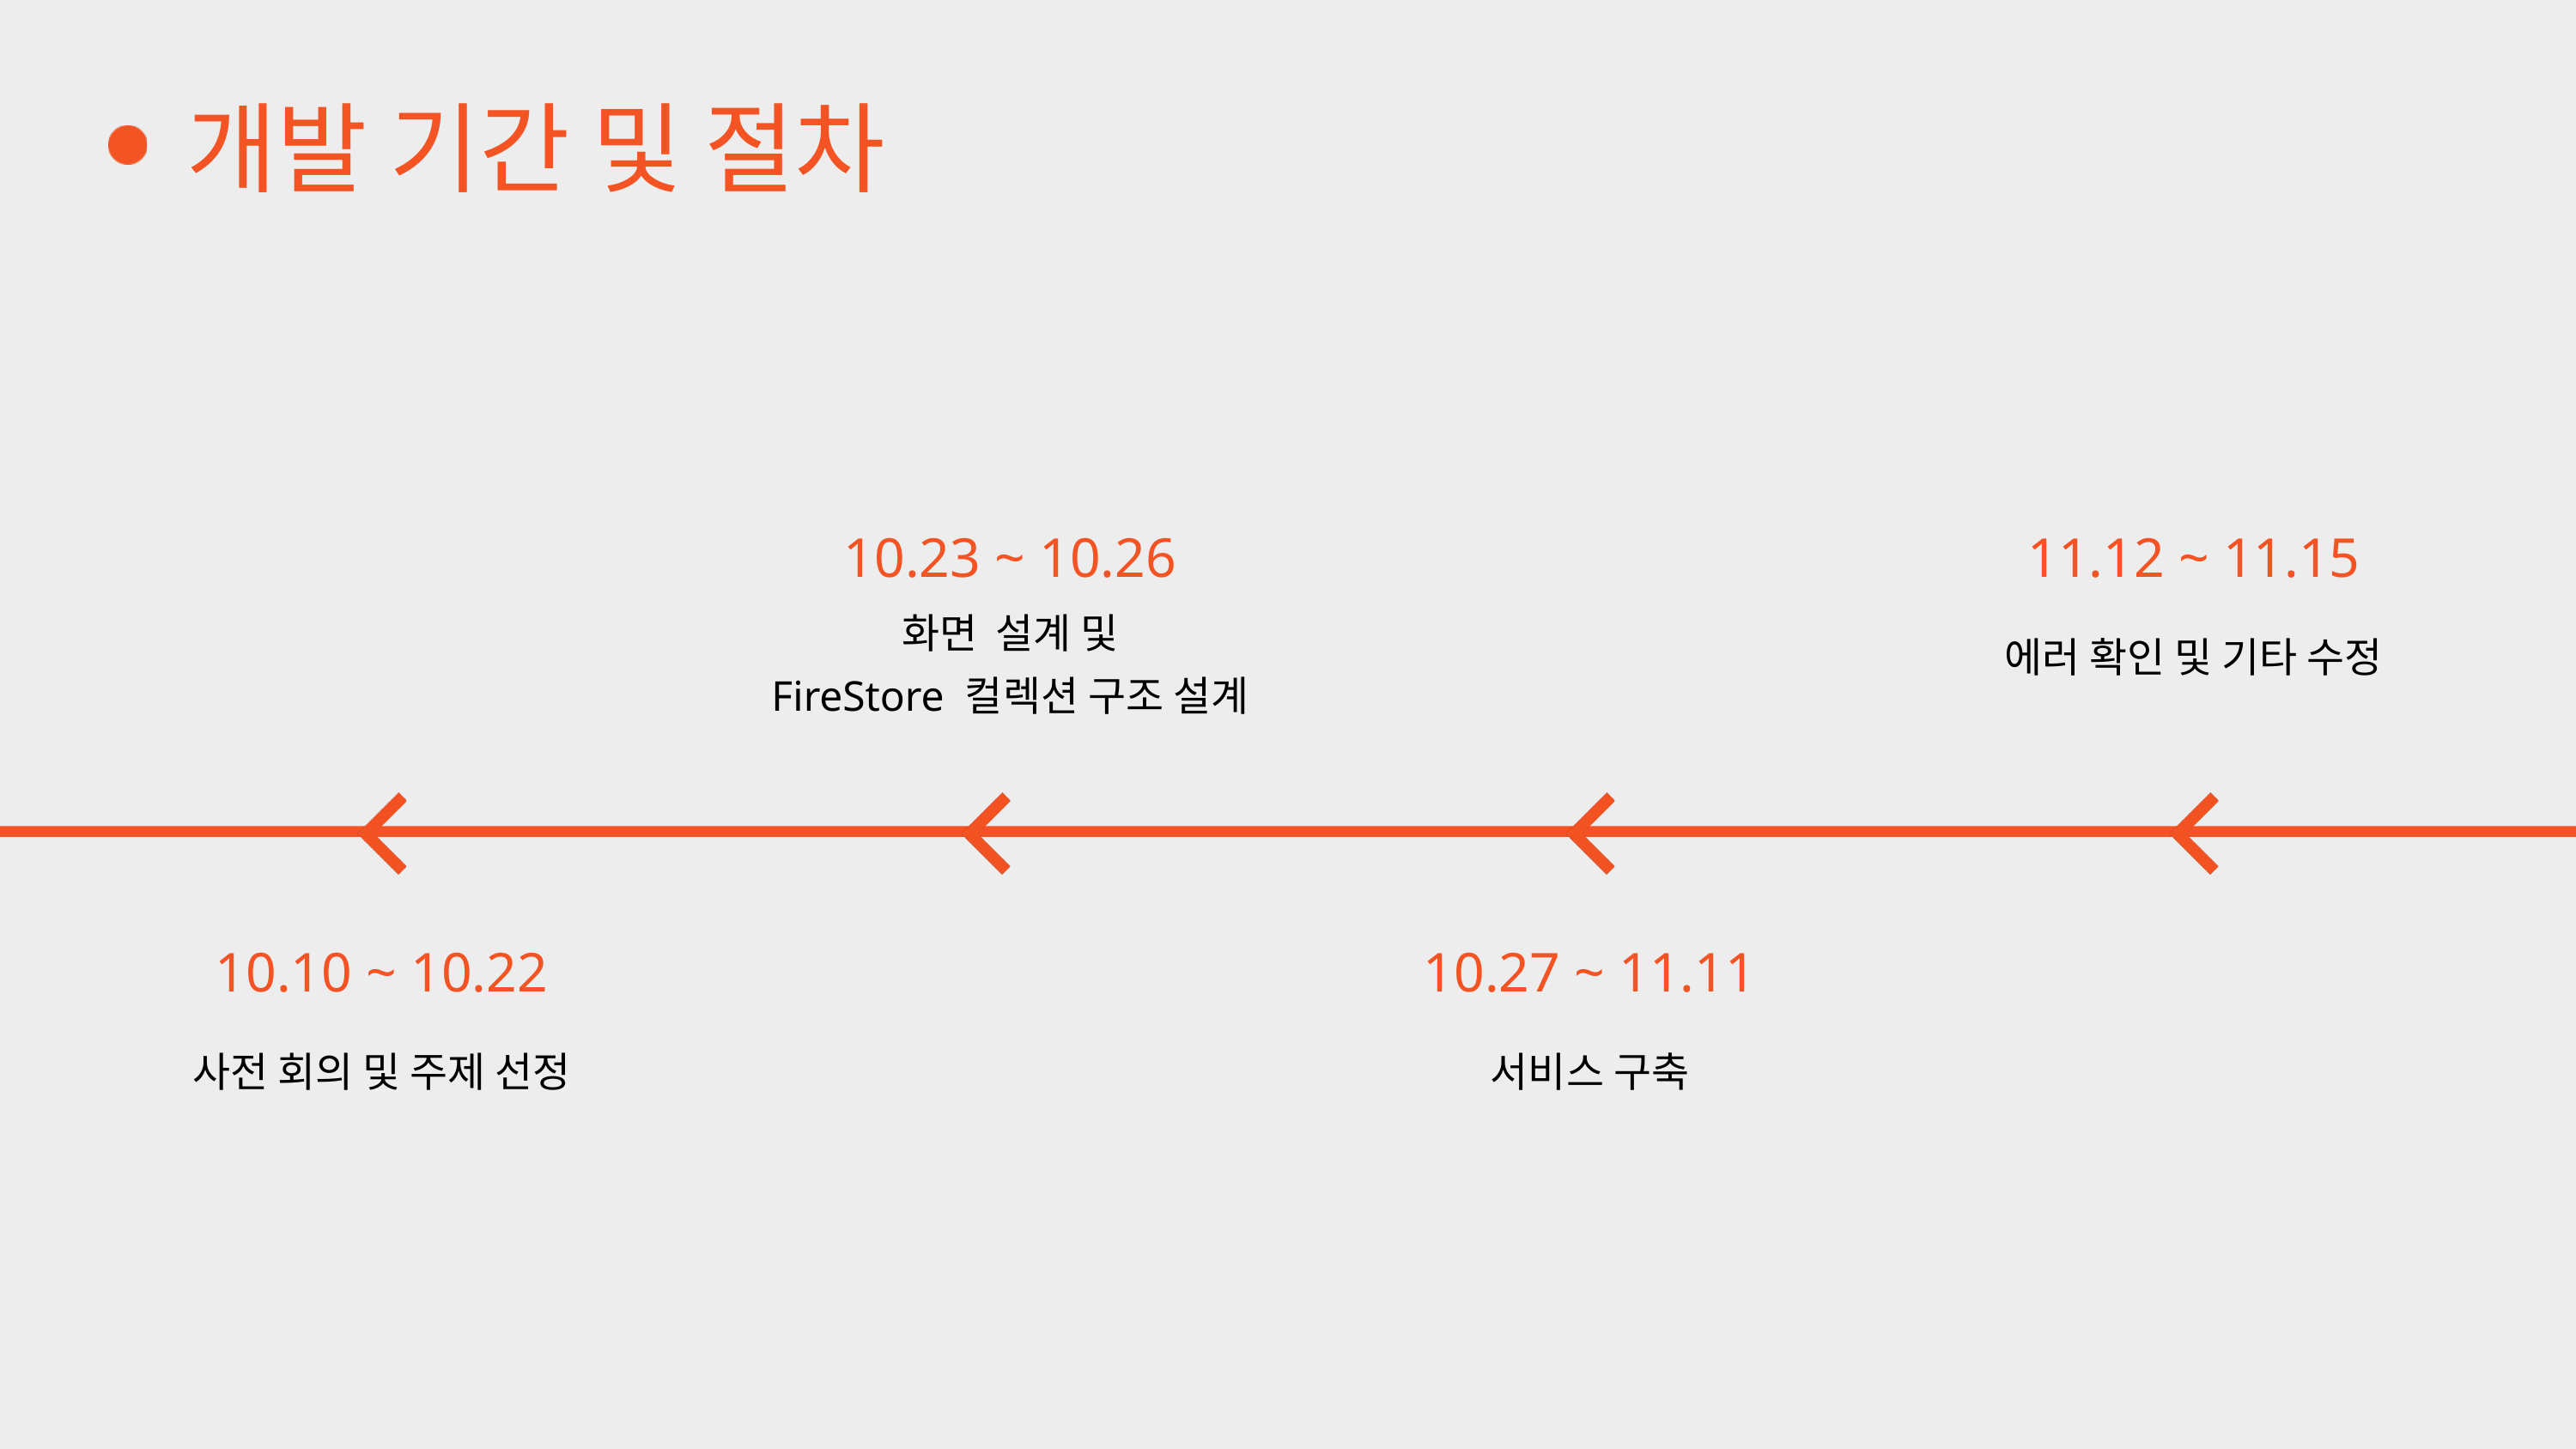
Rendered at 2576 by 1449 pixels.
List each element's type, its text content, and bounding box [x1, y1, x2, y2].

text_box 에러 확인 및 기타 수정 [1970, 617, 2419, 682]
text_box 11.12 ~ 11.15 [1970, 524, 2419, 589]
text_box 10.27 ~ 11.11 [1365, 937, 1814, 1003]
text_box 10.10 ~ 10.22 [157, 937, 606, 1003]
text_box 10.23 ~ 10.26 [786, 524, 1235, 589]
text_box [357, 792, 407, 875]
text_box 서비스 구축 [1365, 1032, 1814, 1095]
text_box 개발 기간 및 절차 [186, 86, 1756, 205]
text_box [2169, 792, 2219, 875]
text_box [108, 125, 148, 165]
text_box 화면 설계 및 FireStore 컬렉션 구조 설계 [766, 593, 1255, 719]
text_box [1565, 792, 1615, 875]
text_box 사전 회의 및 주제 선정 [157, 1032, 606, 1095]
text_box [961, 792, 1011, 875]
